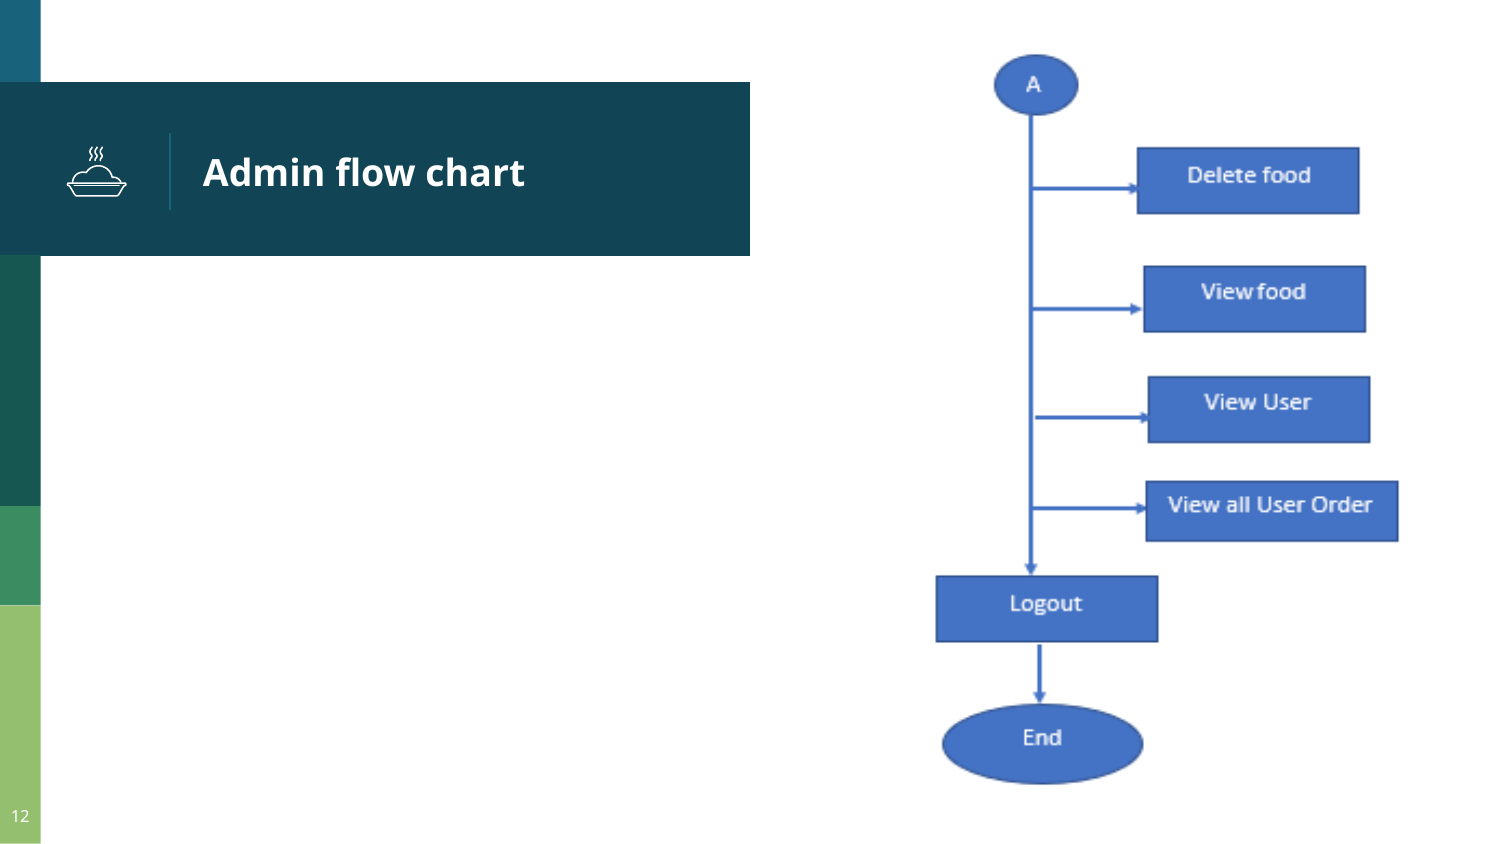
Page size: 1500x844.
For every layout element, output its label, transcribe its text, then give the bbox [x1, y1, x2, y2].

title Admin flow chart [187, 87, 715, 256]
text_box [67, 146, 127, 197]
slide_number 12 [0, 790, 49, 844]
picture [799, 47, 1411, 791]
